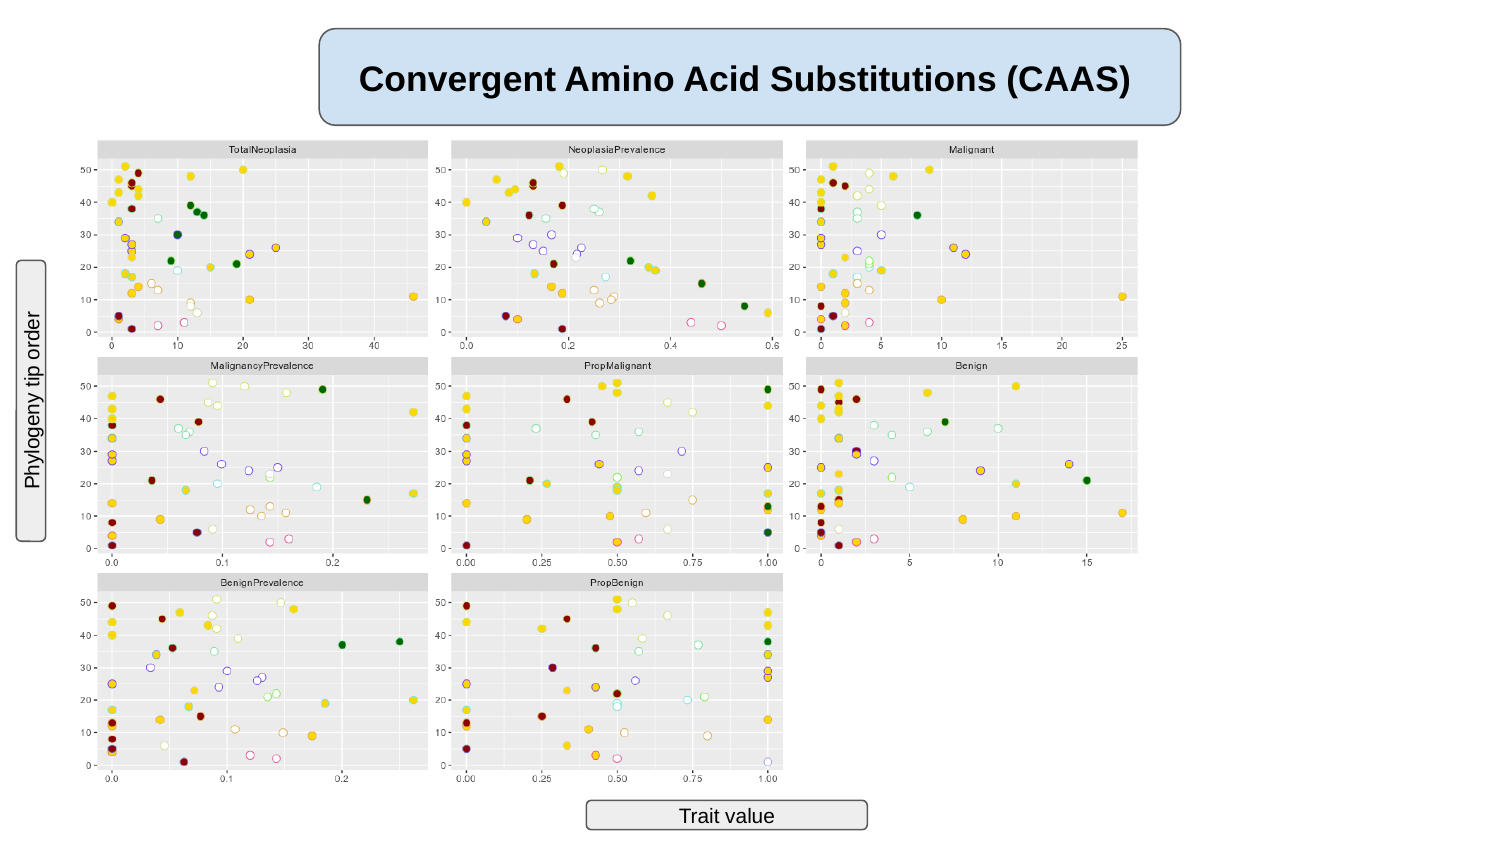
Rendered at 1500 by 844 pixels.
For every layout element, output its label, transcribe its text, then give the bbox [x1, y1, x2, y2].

text_box Phylogeny tip order [16, 260, 46, 542]
text_box Convergent Amino Acid Substitutions (CAAS) [319, 28, 1181, 126]
picture [79, 134, 1143, 783]
text_box Trait value [586, 800, 868, 830]
